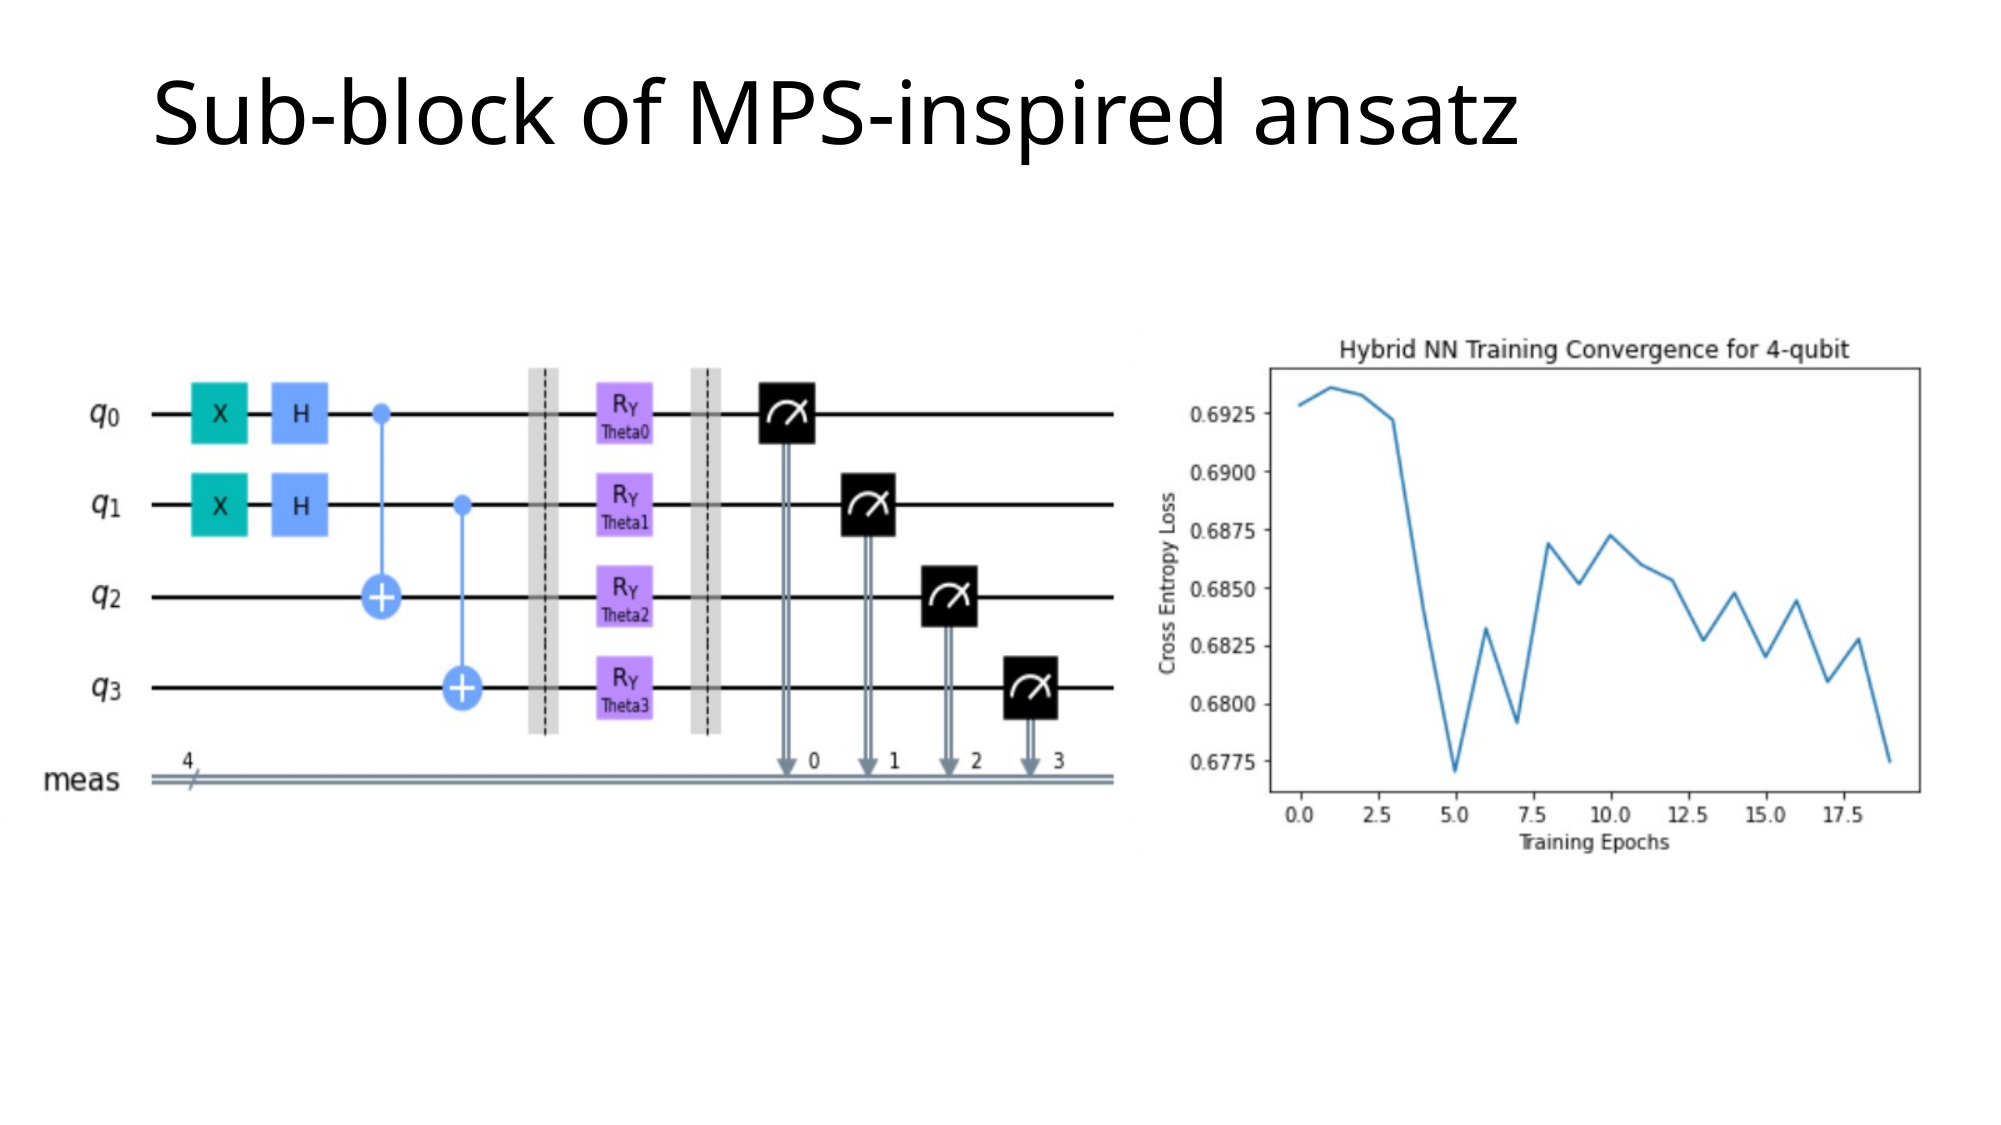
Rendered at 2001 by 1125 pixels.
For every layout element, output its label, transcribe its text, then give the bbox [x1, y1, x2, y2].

picture [0, 330, 1965, 855]
title Sub-block of MPS-inspired ansatz [137, 59, 1863, 278]
